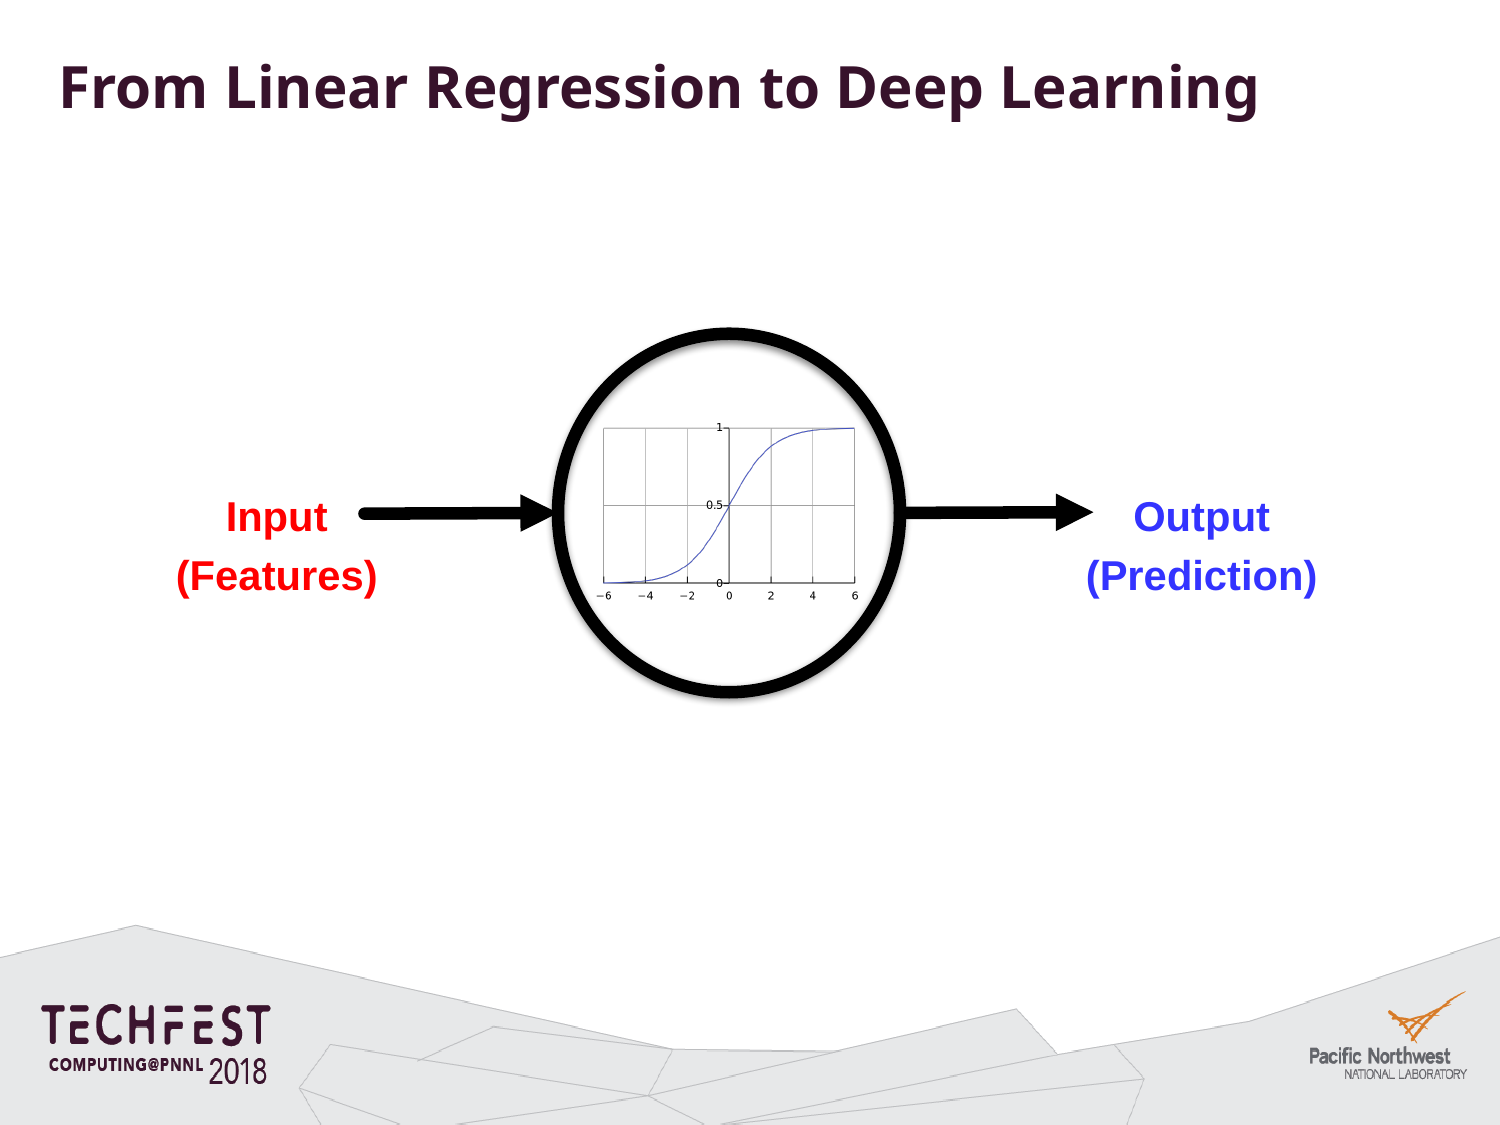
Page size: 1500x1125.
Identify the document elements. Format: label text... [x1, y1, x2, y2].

text_box [589, 618, 869, 694]
text_box [877, 421, 901, 603]
text_box Output (Prediction) [1054, 490, 1350, 599]
title From Linear Regression to Deep Learning [43, 27, 1444, 144]
picture [0, 0, 1500, 1125]
text_box [583, 332, 877, 420]
text_box [557, 425, 579, 601]
text_box Input (Features) [129, 490, 425, 599]
